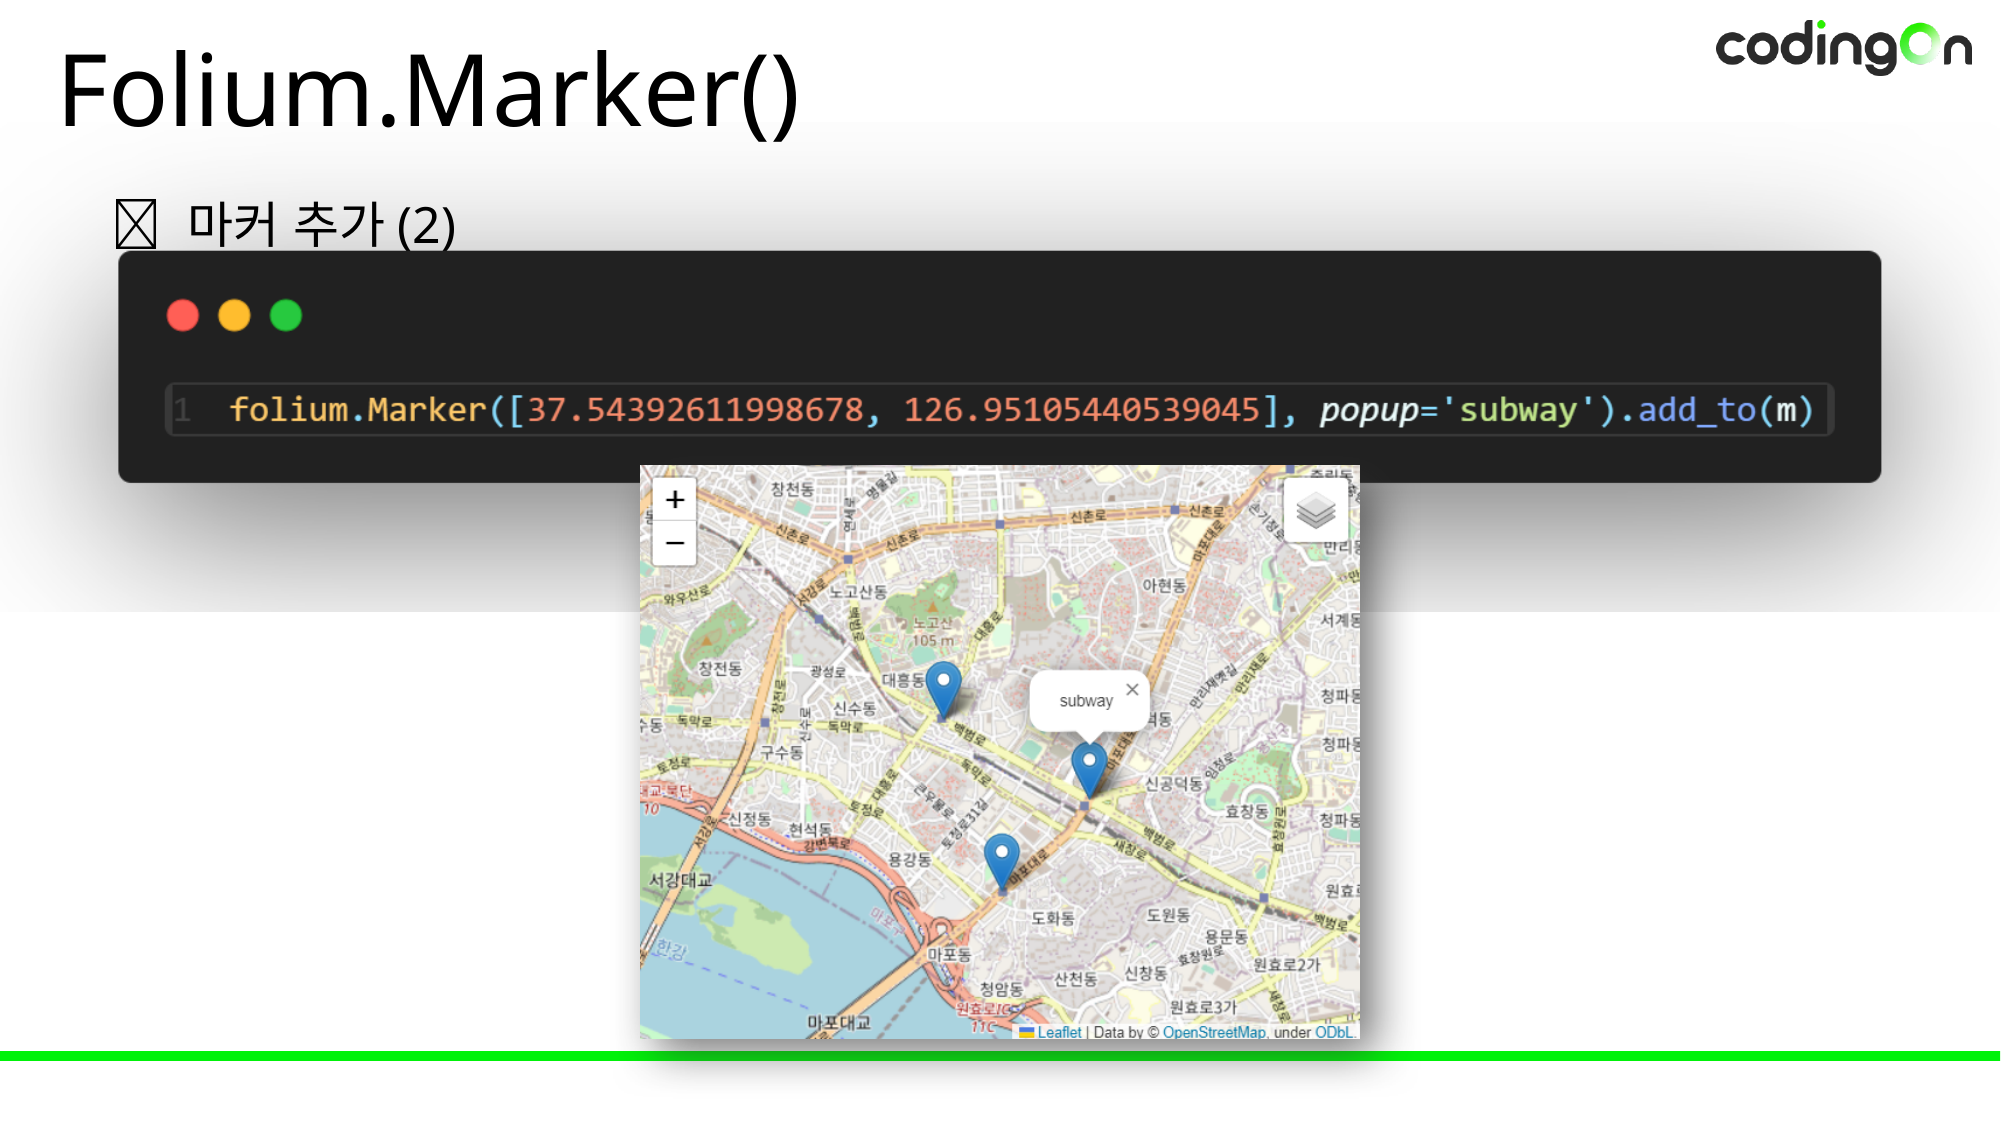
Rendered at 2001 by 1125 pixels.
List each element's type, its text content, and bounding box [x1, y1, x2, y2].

picture [0, 122, 2000, 1039]
title Folium.Marker() [41, 0, 1767, 122]
picture [1767, 20, 1972, 76]
